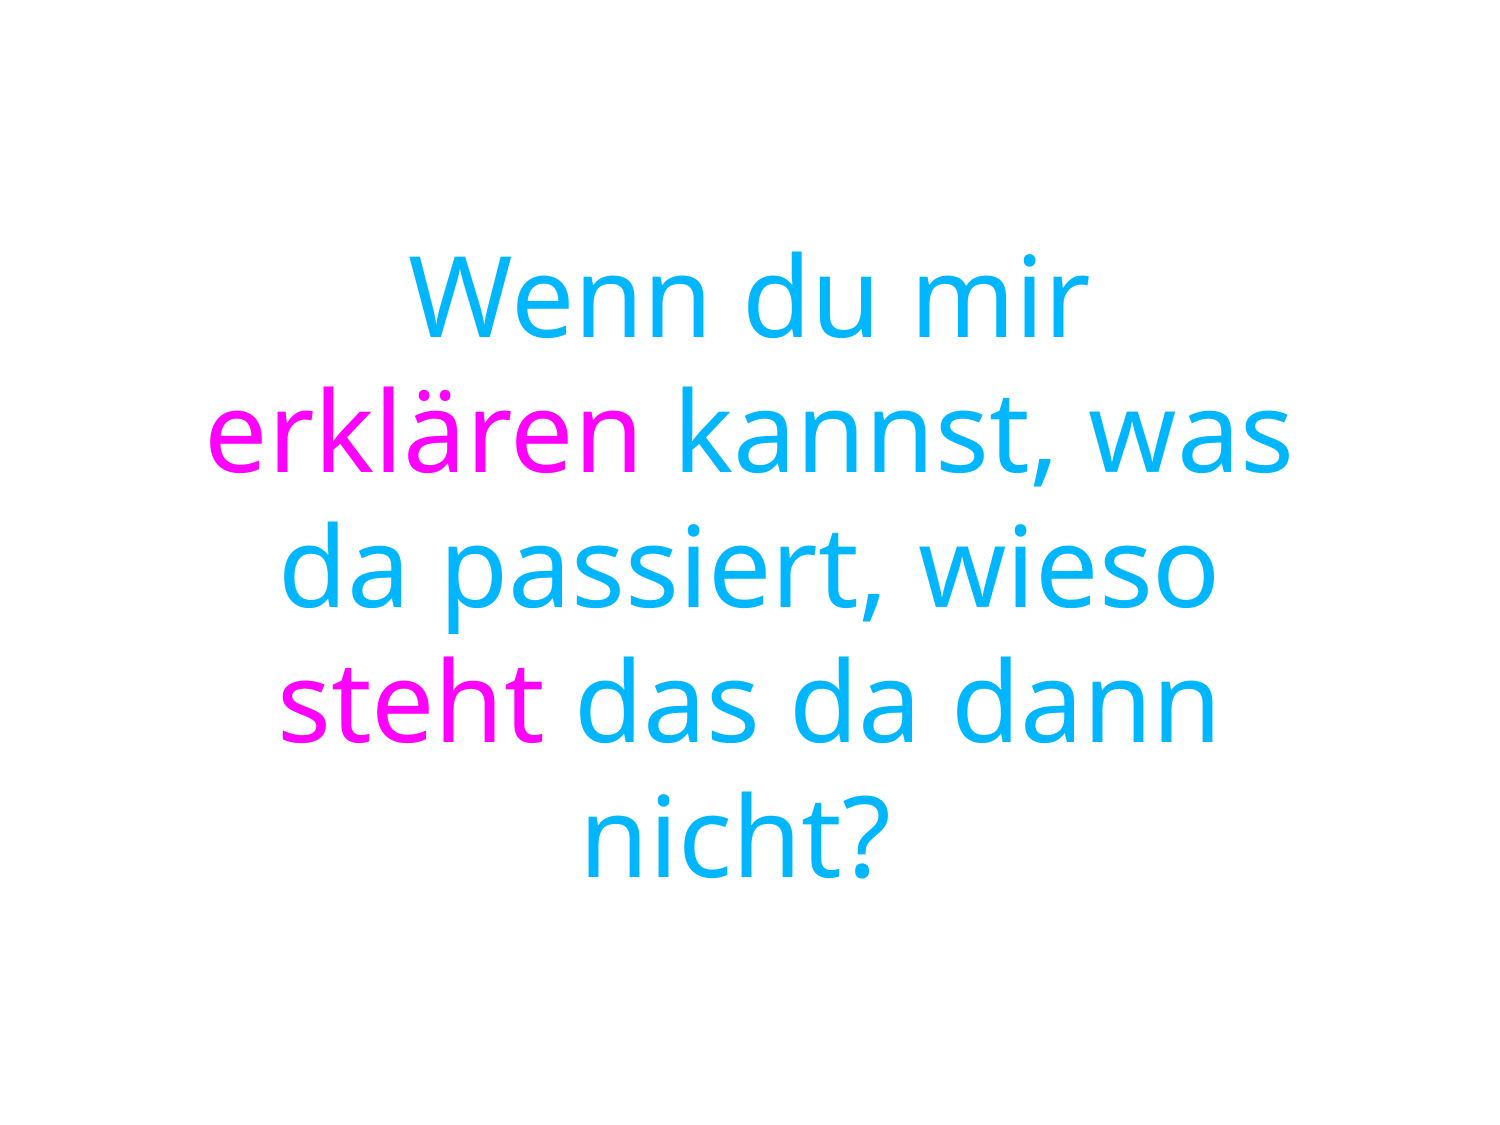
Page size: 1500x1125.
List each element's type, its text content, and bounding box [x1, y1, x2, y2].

title Wenn du mir erklären kannst, was da passiert, wieso steht das da dann nicht? [159, 208, 1341, 917]
